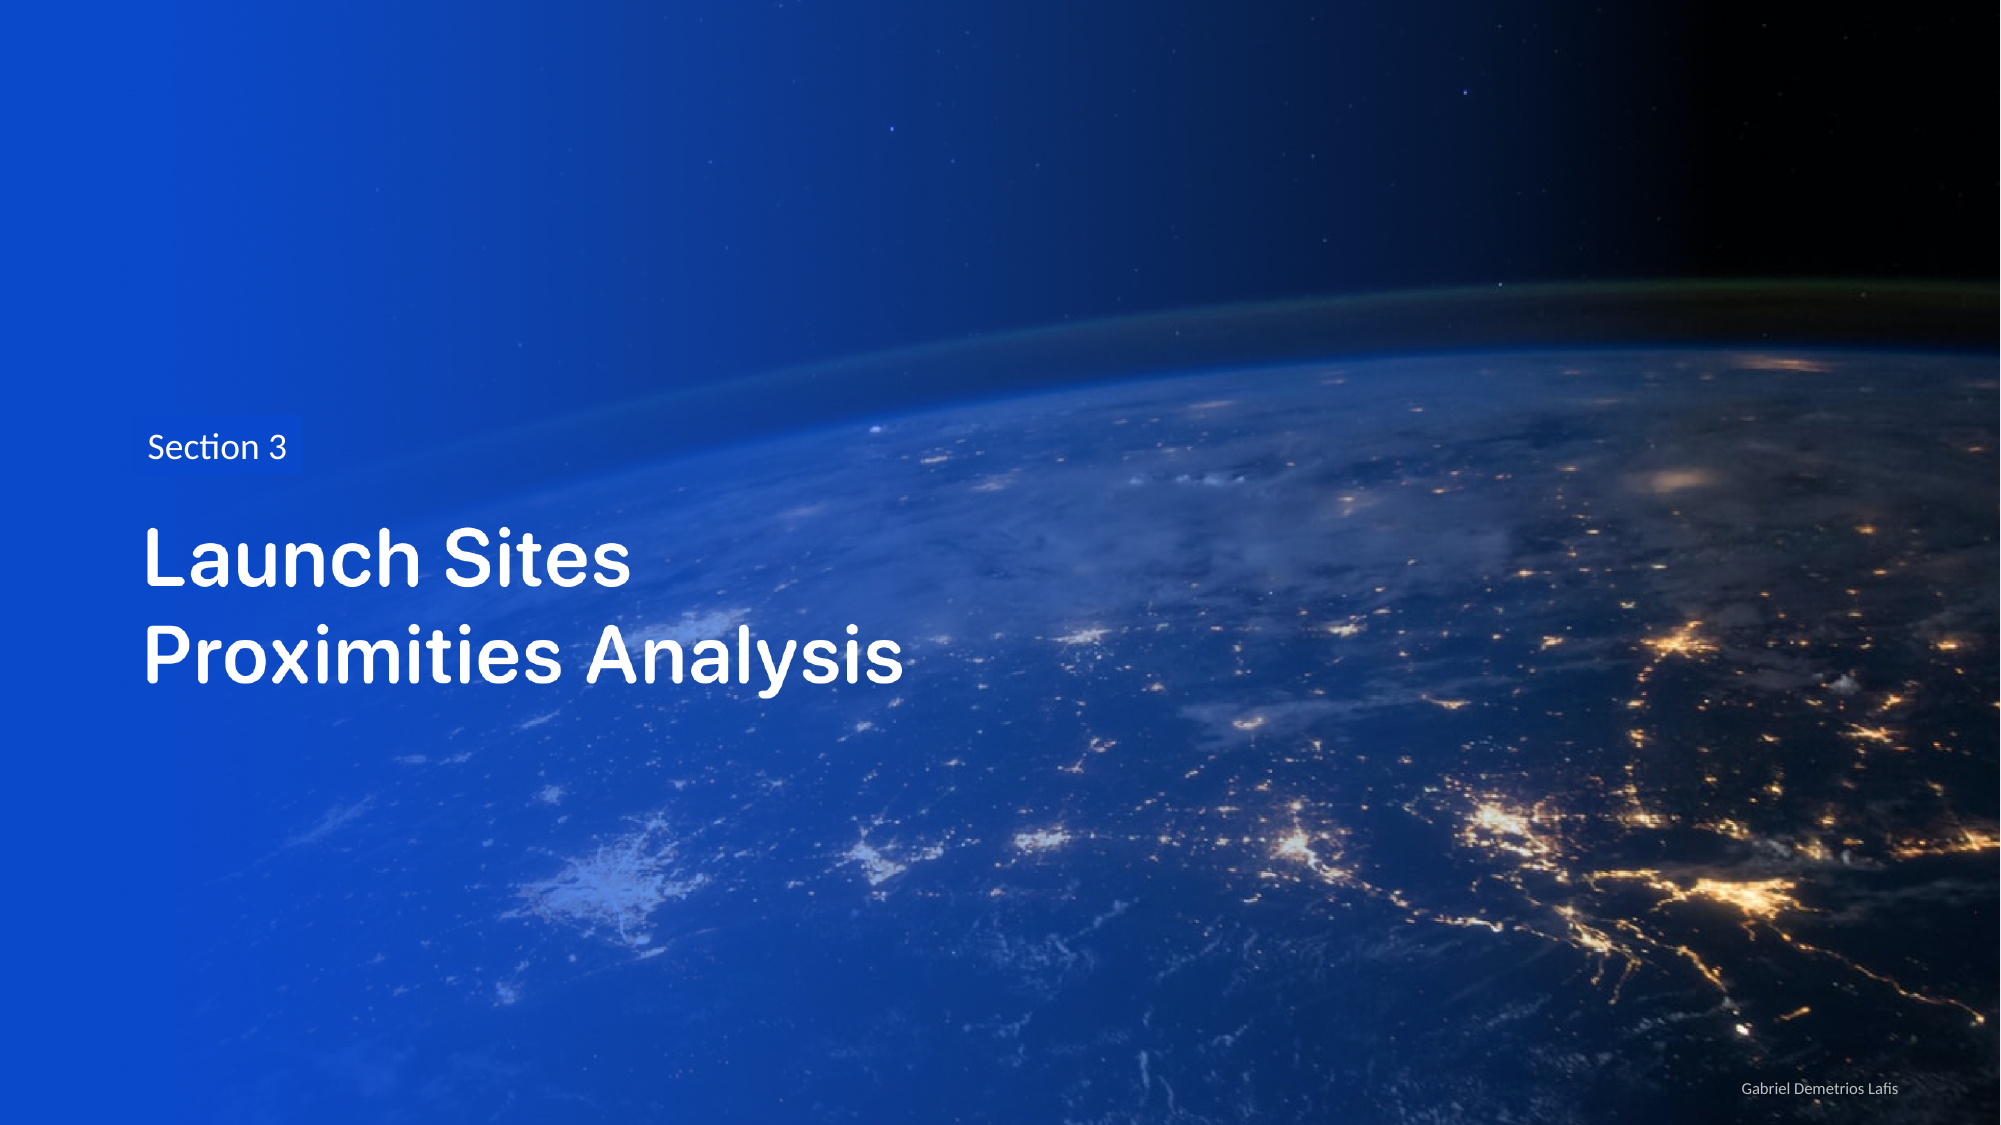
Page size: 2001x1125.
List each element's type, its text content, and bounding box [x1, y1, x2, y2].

text_box Gabriel Demetrios Lafis [1741, 1077, 1899, 1098]
picture [0, 0, 2001, 1125]
text_box Section 3 [132, 414, 303, 475]
